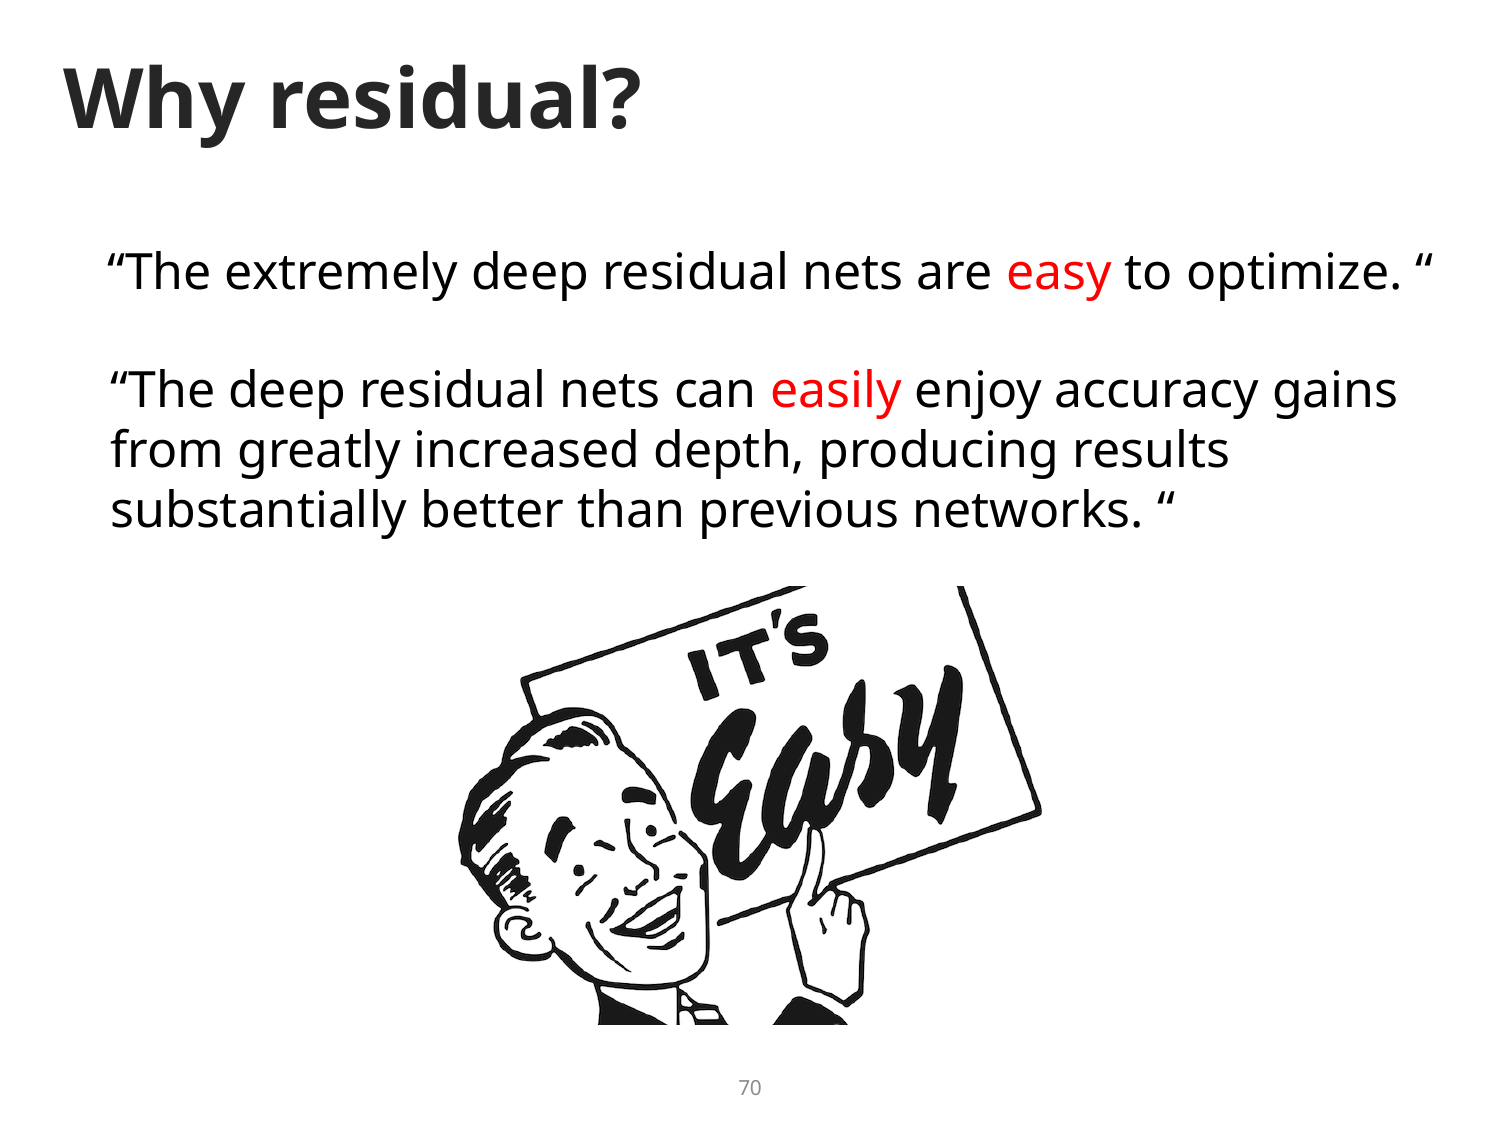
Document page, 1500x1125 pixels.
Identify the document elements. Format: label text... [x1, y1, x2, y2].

picture [457, 585, 1043, 1025]
text_box “The extremely deep residual nets are easy to optimize. “ [92, 231, 1450, 307]
slide_number 70 [575, 1058, 925, 1119]
title Why residual? [48, 41, 1456, 149]
text_box “The deep residual nets can easily enjoy accuracy gains from greatly increased depth, producing results substantially better than previous networks. “ [95, 349, 1424, 545]
